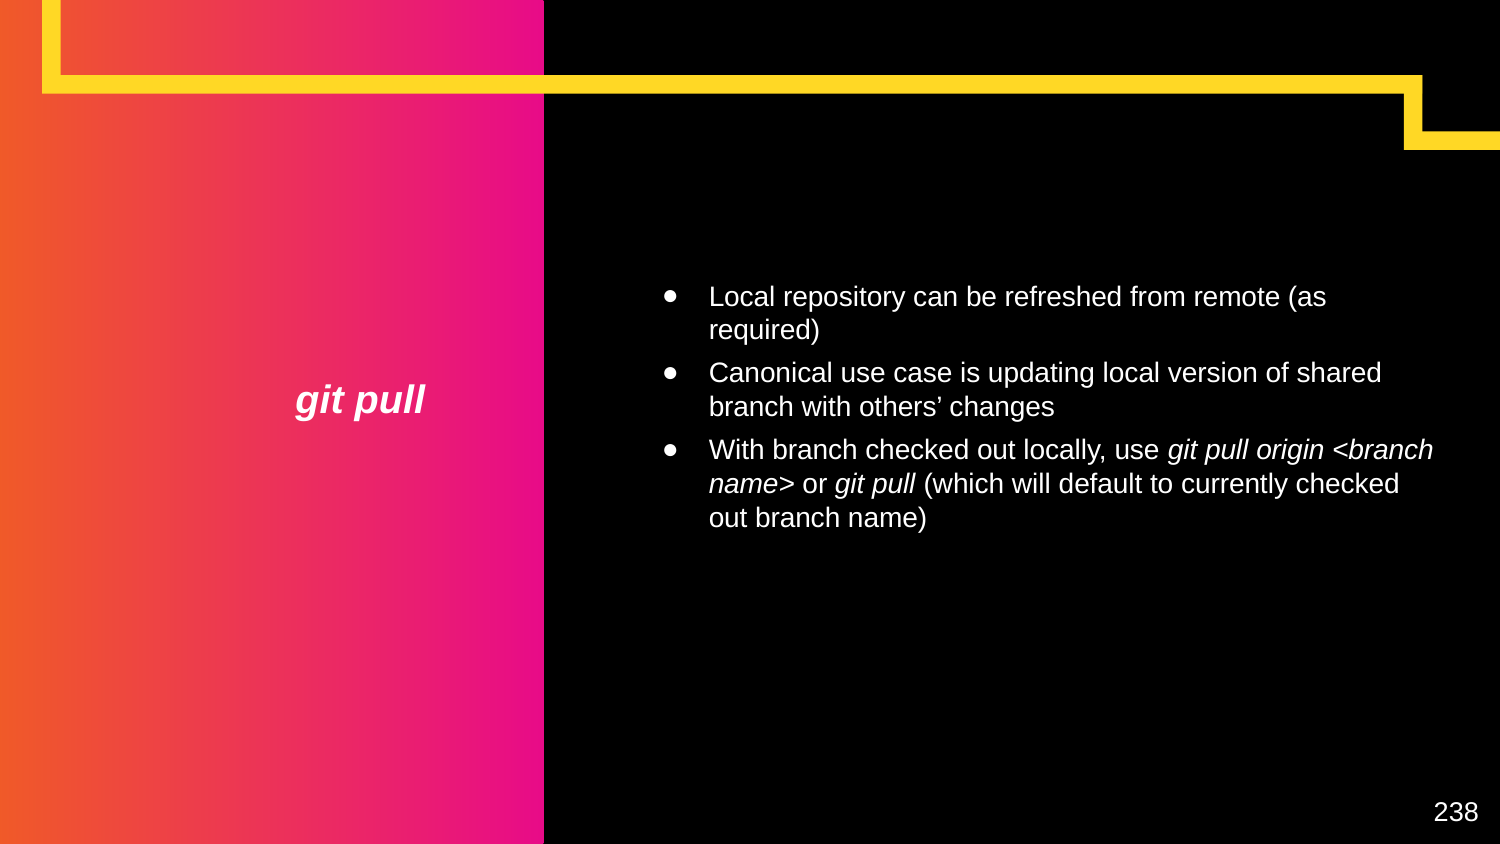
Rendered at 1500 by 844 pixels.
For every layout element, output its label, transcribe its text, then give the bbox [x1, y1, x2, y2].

title git pull [42, 343, 433, 430]
text_box Local repository can be refreshed from remote (as required) Canonical use case is updating local version of shared branch with others’ changes With branch checked out locally, use git pull origin <branch name> or git pull (which will default to currently checked out branch name) [633, 270, 1459, 541]
slide_number 238 [1403, 779, 1494, 844]
